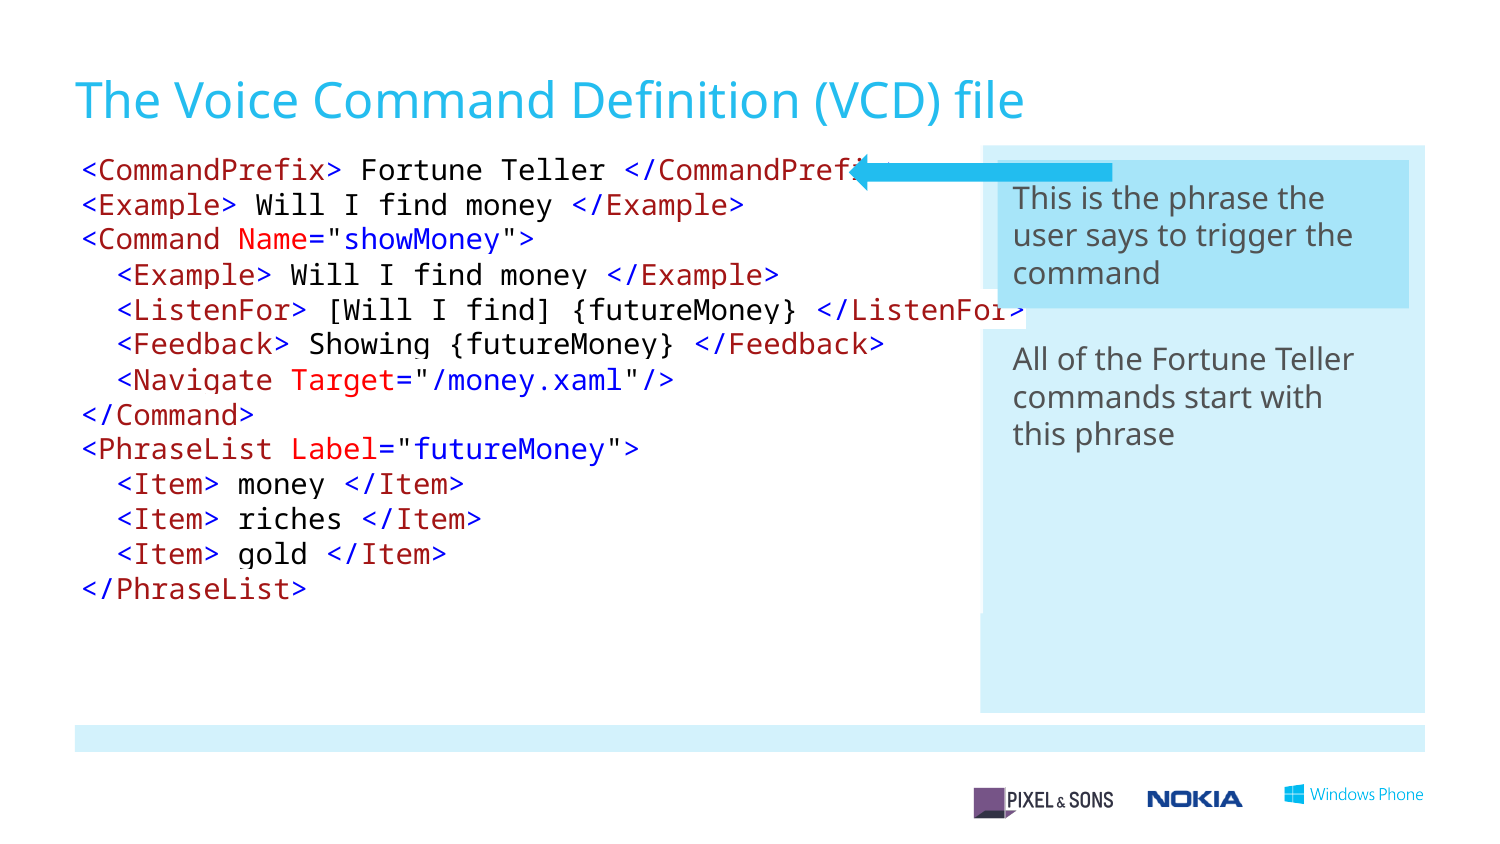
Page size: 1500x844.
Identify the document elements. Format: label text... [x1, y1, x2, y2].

text_box [978, 143, 1427, 715]
picture [1147, 790, 1249, 808]
text_box This is the phrase the user says to trigger the command [996, 158, 1411, 310]
picture [1274, 773, 1434, 815]
text_box <CommandPrefix> Fortune Teller </CommandPrefix> <Example> Will I find money </Example> <Command Name="showMoney"> <Example> Will I find money </Example> <ListenFor> [Will I find] {futureMoney} </ListenFor> <Feedback> Showing {futureMoney} </Feedback> <Navigate Target="/money.xaml"/> </Command> <PhraseList Label="futureMoney"> <Item> money </Item> <Item> riches </Item> <Item> gold </Item> </PhraseList> [50, 121, 984, 614]
text_box [73, 723, 1427, 754]
title The Voice Command Definition (VCD) file [75, 65, 1425, 130]
text_box All of the Fortune Teller commands start with this phrase [996, 319, 1411, 472]
text_box [846, 151, 1115, 193]
picture [973, 787, 1113, 819]
